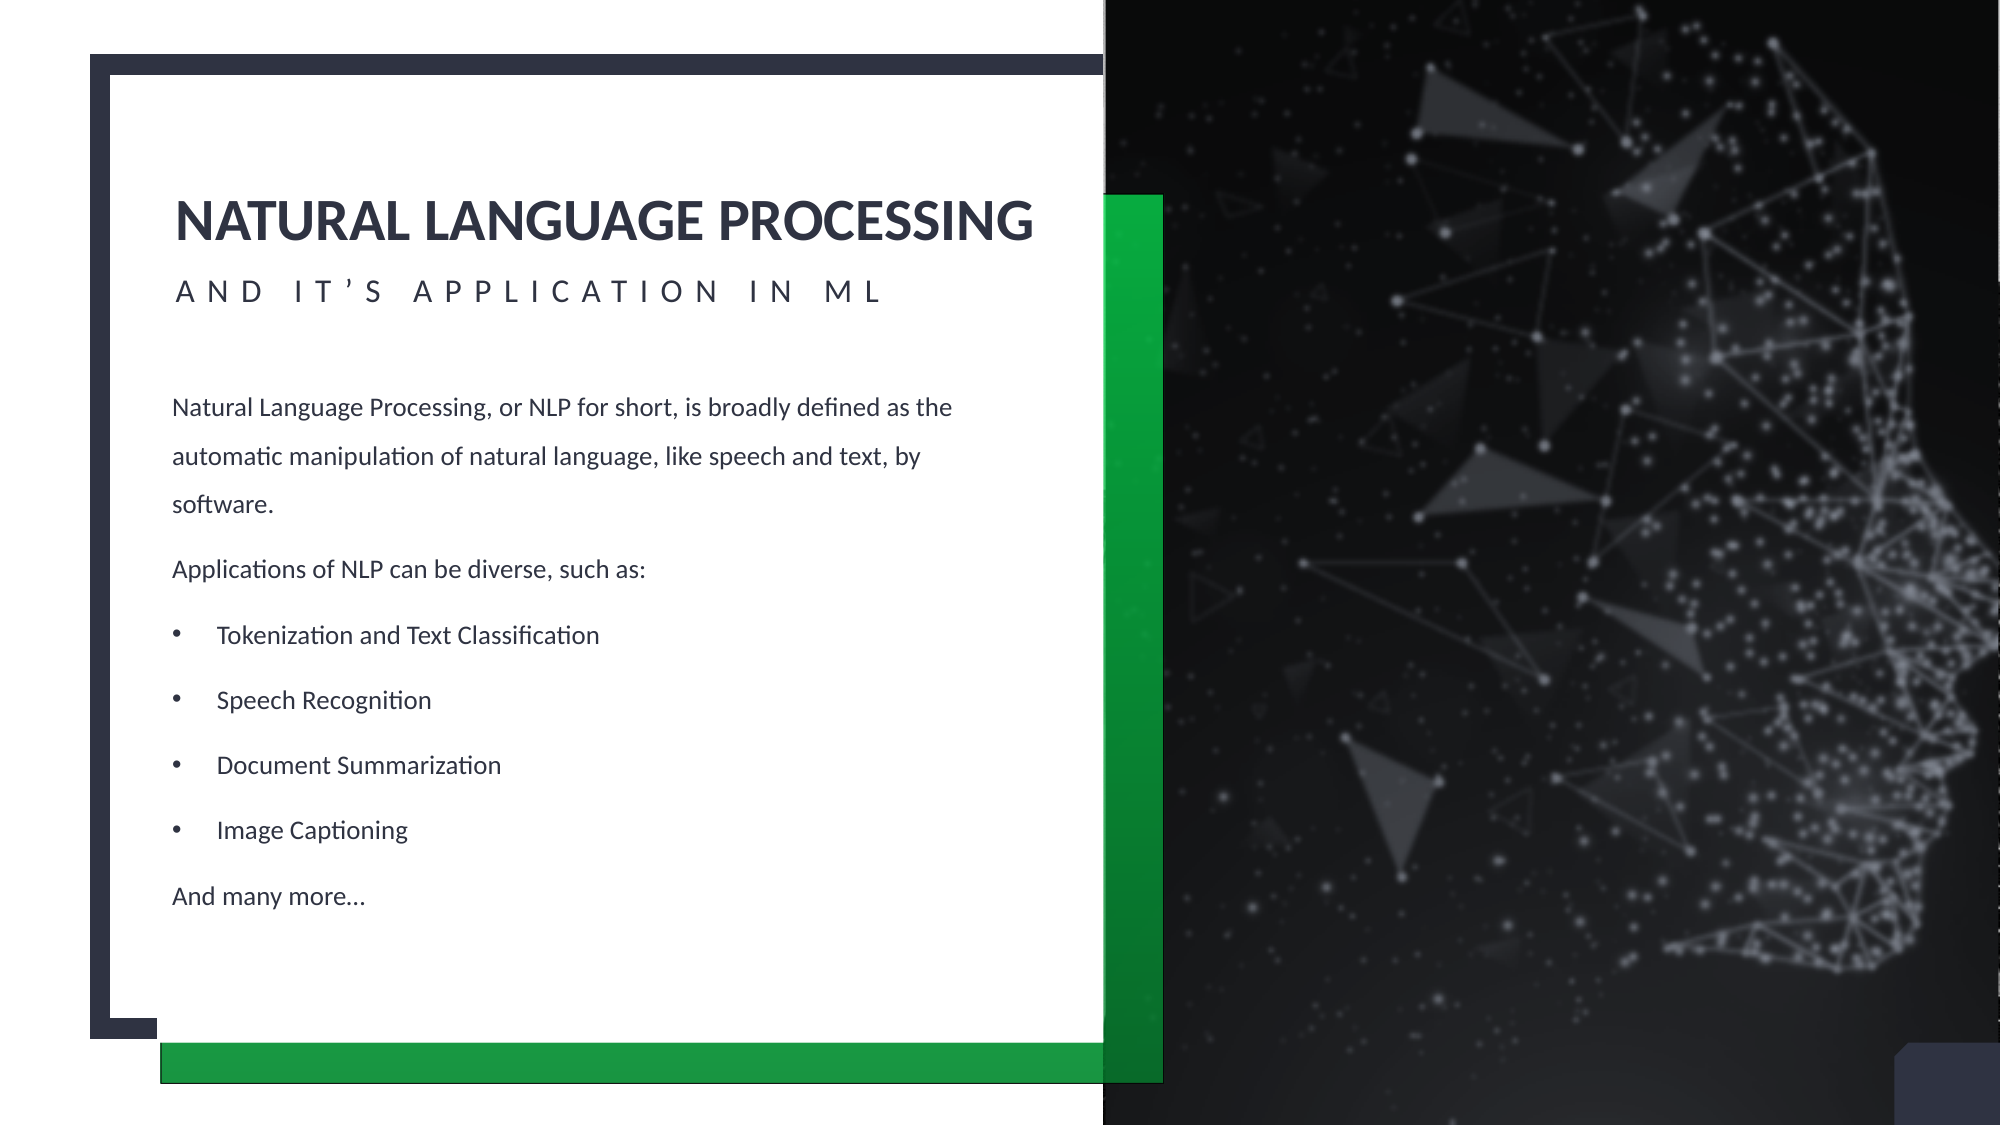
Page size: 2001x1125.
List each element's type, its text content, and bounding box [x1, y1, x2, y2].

list AND IT’S APPLICATION IN ML [160, 265, 974, 326]
list Natural Language Processing, or NLP for short, is broadly defined as the automatic manipulation of natural language, like speech and text, by software. Applications of NLP can be diverse, such as: Tokenization and Text Classification Speech Recognition Document Summarization Image Captioning And many more… [157, 366, 1000, 924]
text_box [156, 106, 1103, 1044]
title Natural Language processing [157, 164, 1054, 261]
picture [1103, 0, 2000, 1125]
text_box 2 + [160, 1044, 1103, 1085]
